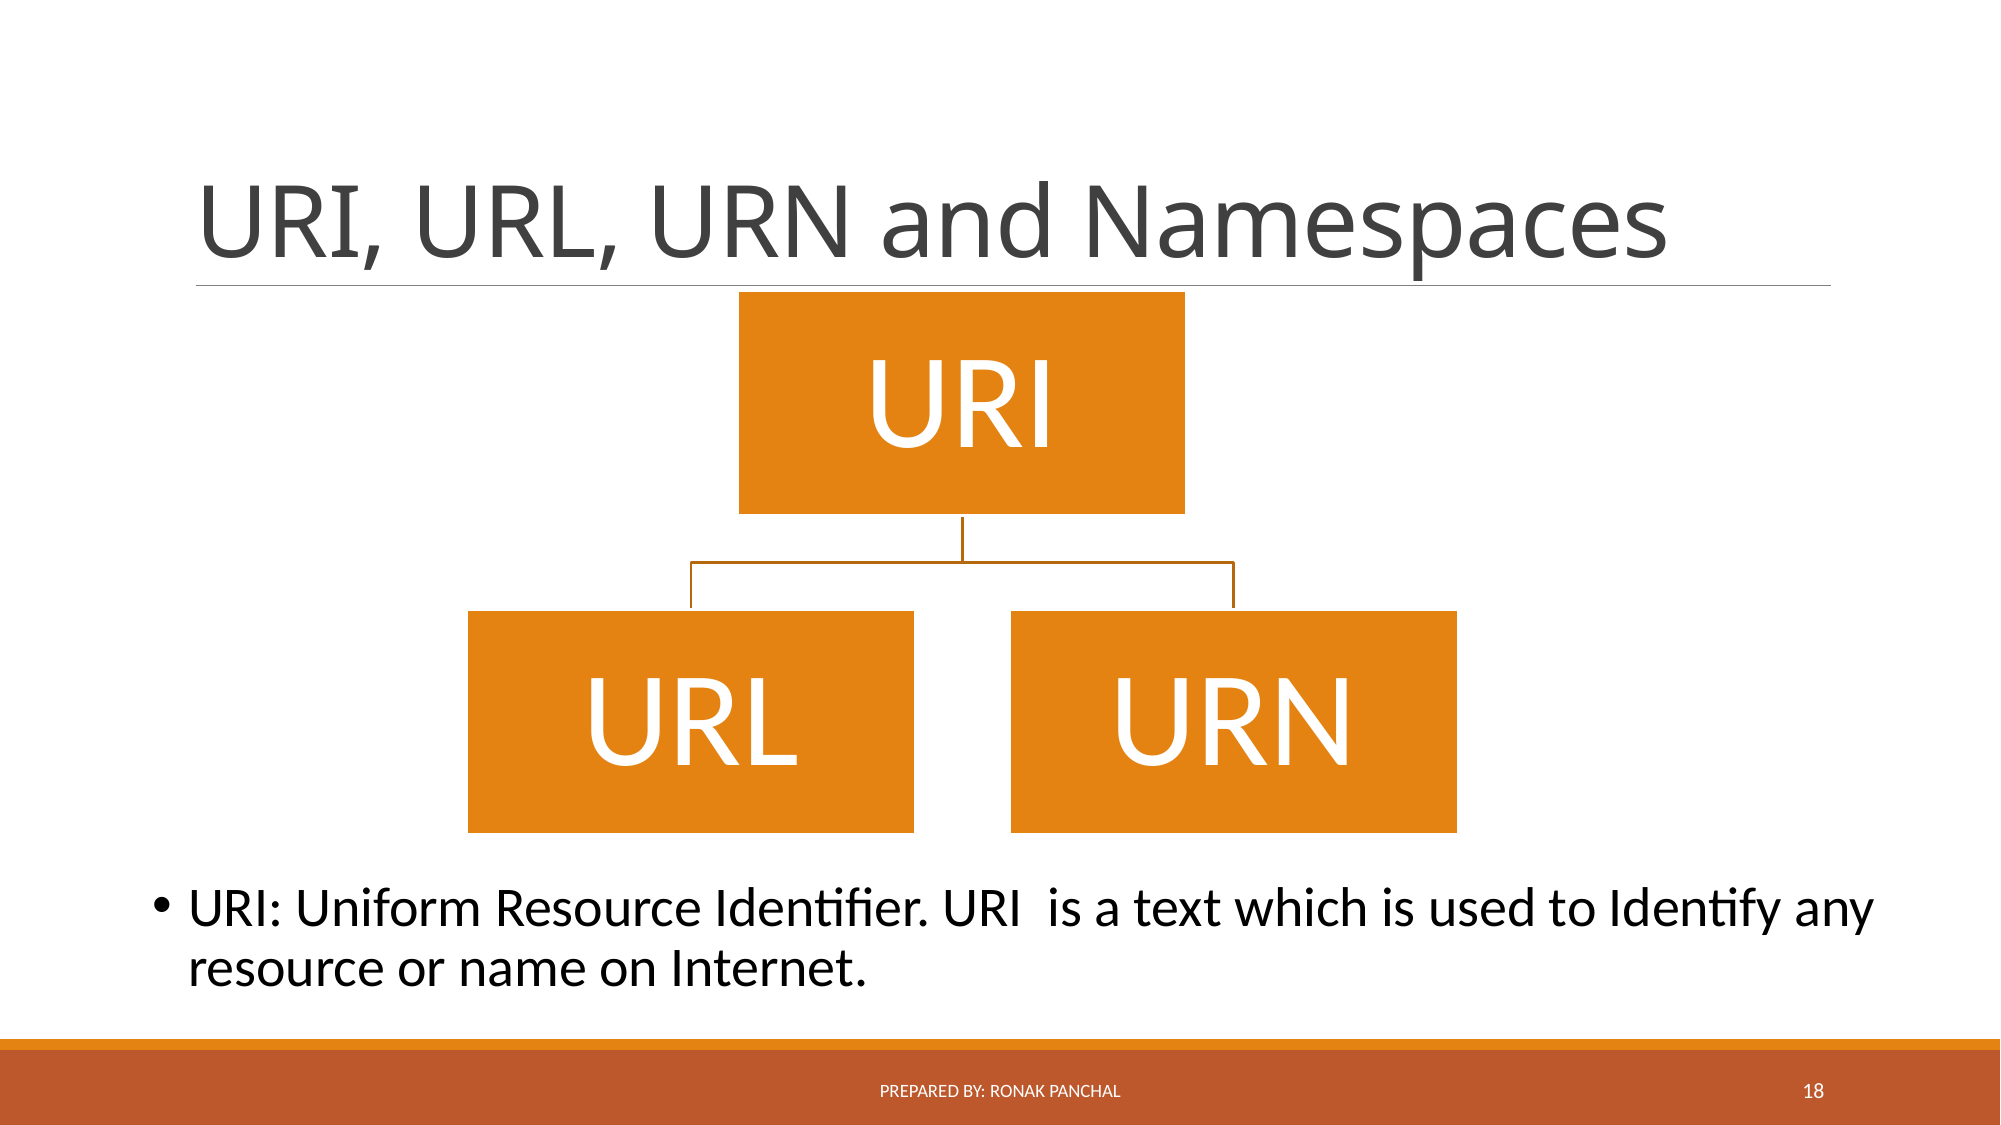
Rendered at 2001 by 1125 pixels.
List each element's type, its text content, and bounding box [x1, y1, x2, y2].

text_box URI: Uniform Resource Identifier. URI is a text which is used to Identify any resource or name on Internet. [137, 870, 1920, 1007]
slide_number 18 [1624, 1059, 1840, 1120]
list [109, 290, 1816, 835]
footer Prepared By: Ronak Panchal [604, 1059, 1396, 1120]
title URI, URL, URN and Namespaces [180, 47, 1830, 285]
